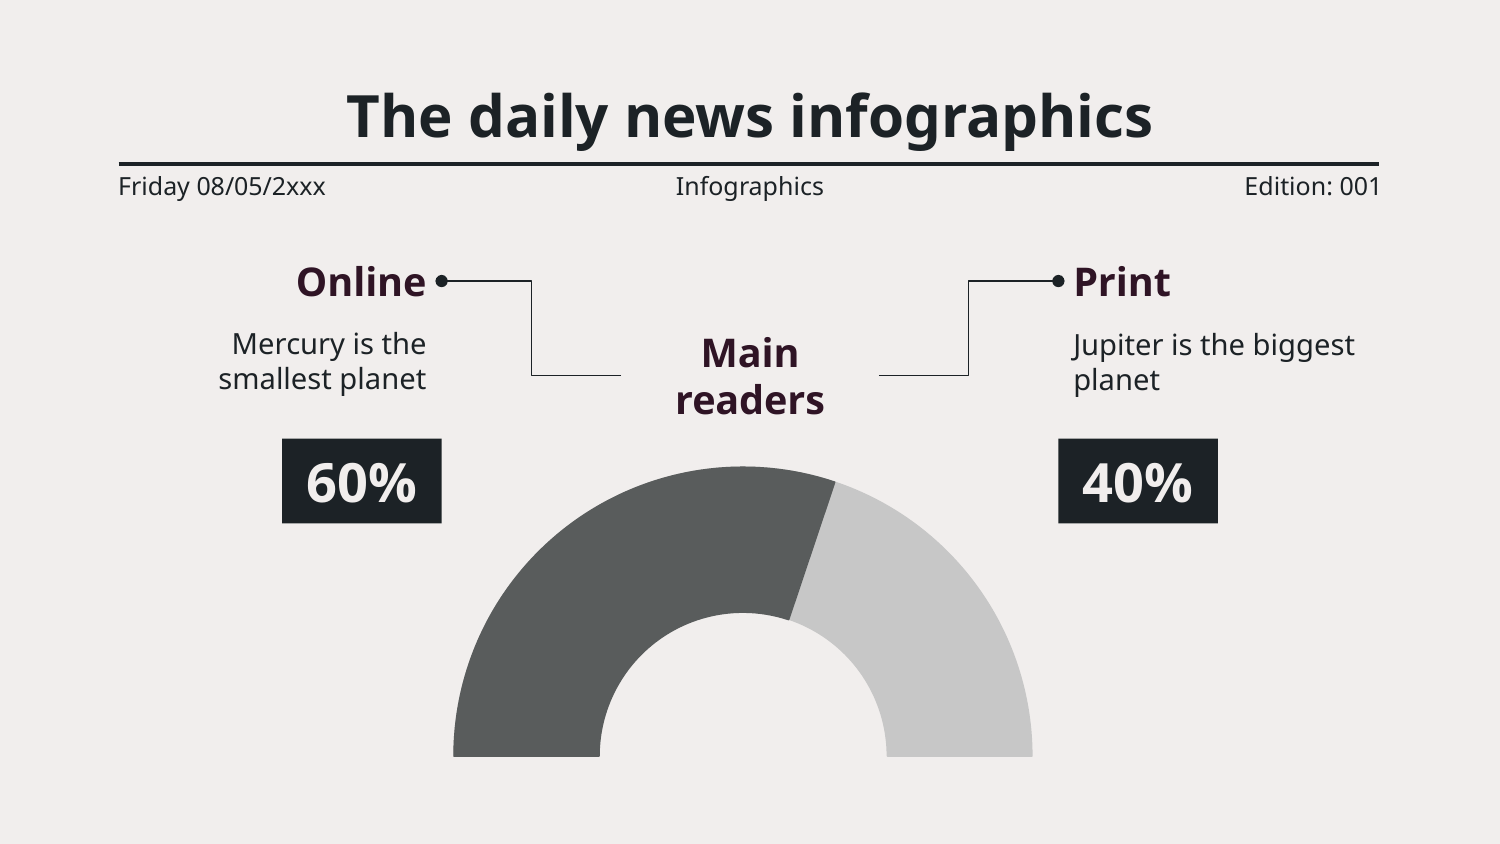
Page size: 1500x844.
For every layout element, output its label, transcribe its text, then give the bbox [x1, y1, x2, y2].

title The daily news infographics [120, 79, 1380, 149]
text_box 40% [1058, 438, 1218, 524]
text_box Main readers [621, 322, 879, 429]
text_box Infographics [623, 171, 877, 200]
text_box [878, 280, 1059, 376]
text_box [441, 280, 622, 376]
text_box 60% [282, 438, 442, 524]
text_box Friday 08/05/2xxx [118, 171, 371, 200]
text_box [1058, 250, 1381, 400]
text_box [454, 467, 835, 757]
text_box [789, 482, 1032, 757]
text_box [119, 250, 442, 399]
text_box Edition: 001 [1129, 171, 1383, 200]
